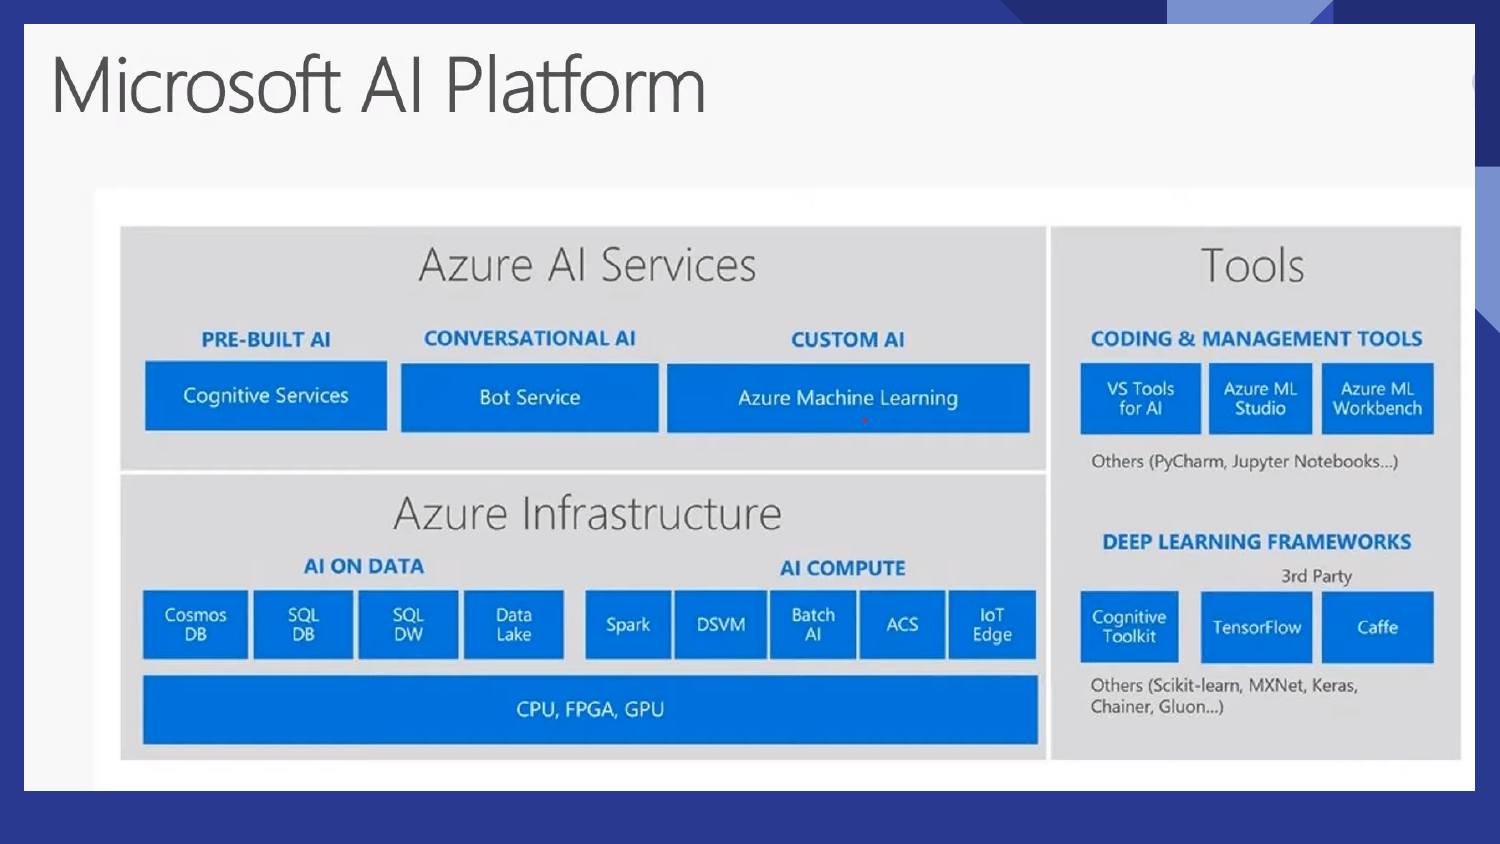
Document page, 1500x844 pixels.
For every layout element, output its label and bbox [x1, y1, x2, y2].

picture [24, 24, 1476, 791]
